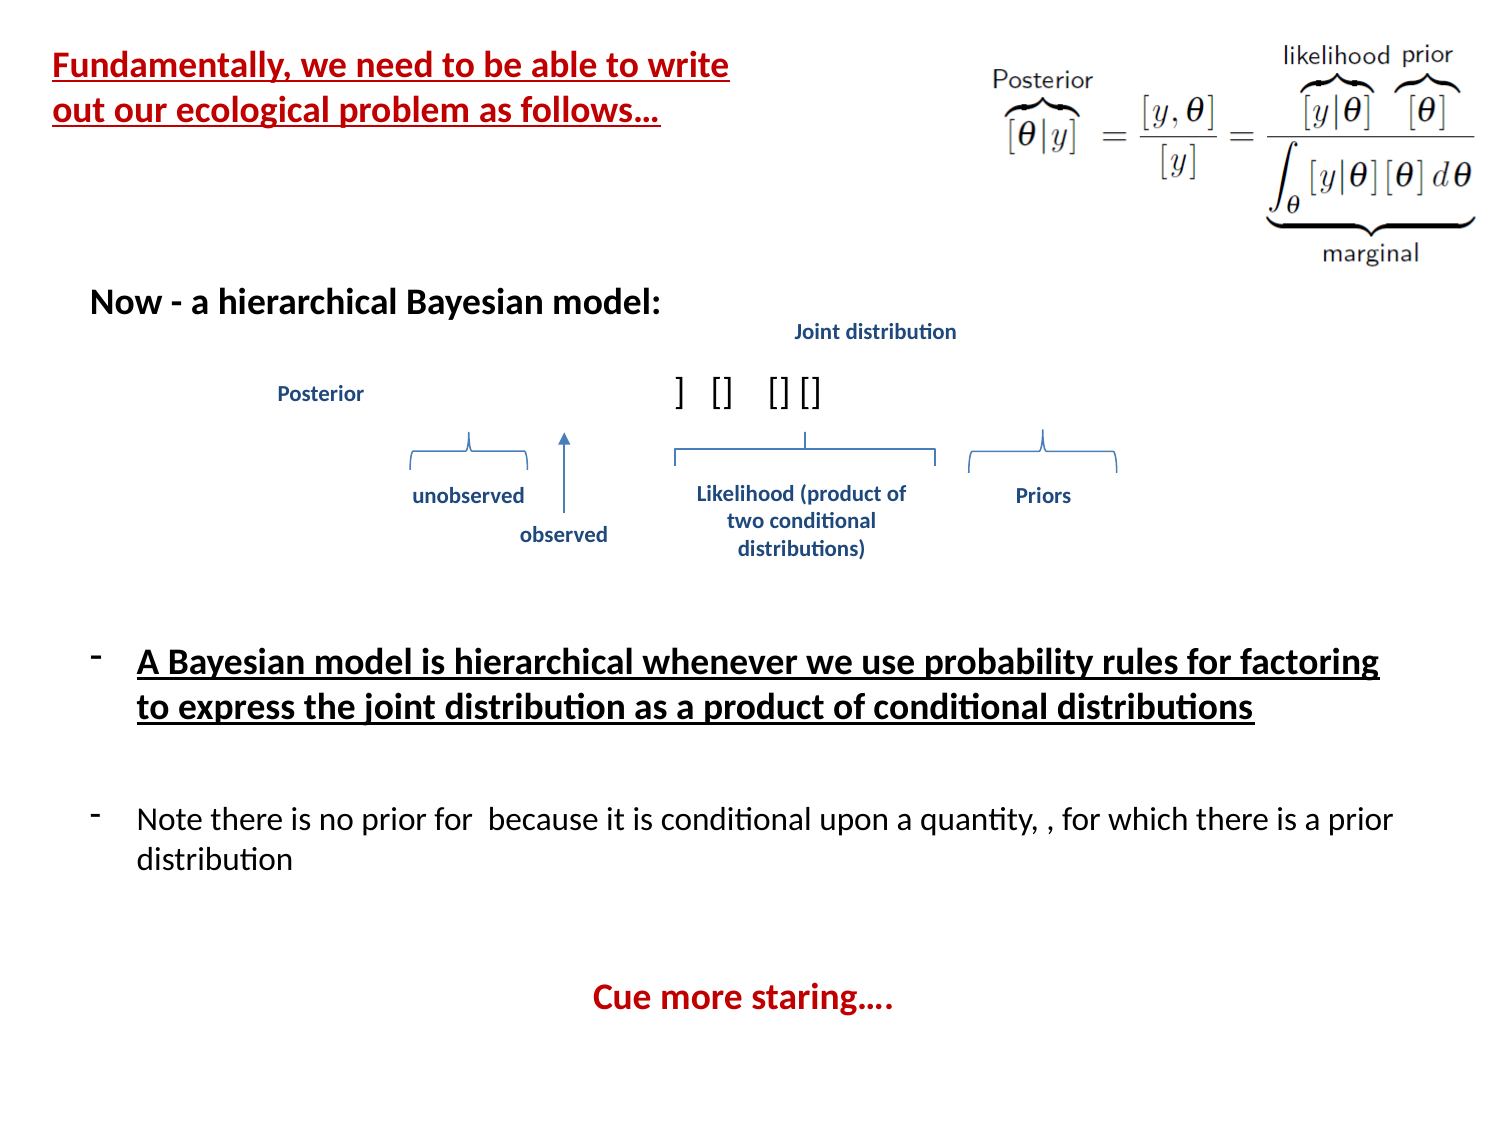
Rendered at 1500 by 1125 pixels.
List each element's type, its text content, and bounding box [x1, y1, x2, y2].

text_box observed [482, 512, 646, 555]
text_box [409, 431, 529, 470]
text_box Joint distribution [763, 309, 989, 352]
text_box Cue more staring…. [74, 964, 1413, 1025]
text_box Fundamentally, we need to be able to write out our ecological problem as follows… [37, 32, 800, 138]
text_box [674, 431, 936, 467]
picture [966, 32, 1495, 274]
text_box Posterior [208, 371, 434, 414]
text_box Likelihood (product of two conditional distributions) [681, 470, 923, 568]
text_box Priors [962, 472, 1125, 516]
text_box [967, 429, 1118, 472]
text_box unobserved [387, 472, 550, 516]
